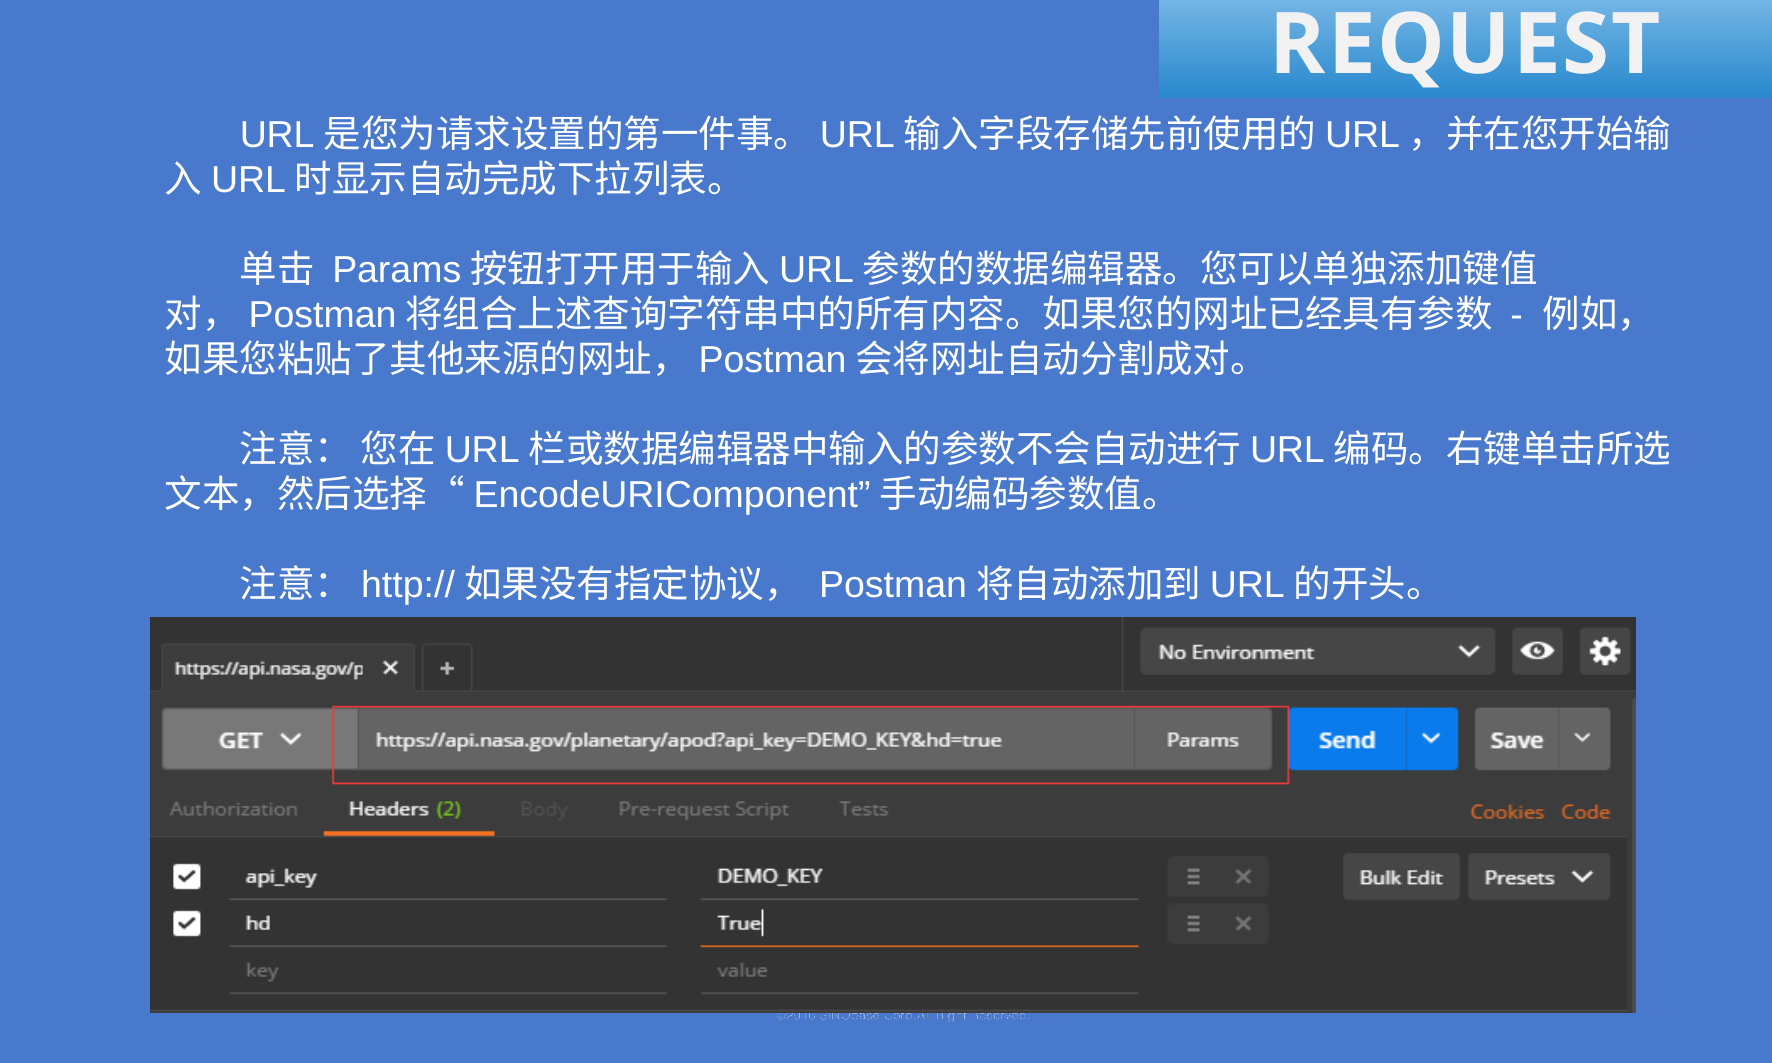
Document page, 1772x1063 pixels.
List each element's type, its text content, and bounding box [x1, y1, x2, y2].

text_box request [1159, 0, 1772, 98]
picture [0, 0, 1772, 1063]
text_box URL是您为请求设置的第一件事。URL输入字段存储先前使用的URL，并在您开始输入URL时显示自动完成下拉列表。 单击 Params按钮打开用于输入URL参数的数据编辑器。您可以单独添加键值对，Postman将组合上述查询字符串中的所有内容。如果您的网址已经具有参数 - 例如，如果您粘贴了其他来源的网址，Postman会将网址自动分割成对。 注意： 您在URL栏或数据编辑器中输入的参数不会自动进行URL编码。右键单击所选文本，然后选择“EncodeURIComponent”手动编码参数值。 注意：http://如果没有指定协议， Postman将自动添加到URL的开头。 [150, 102, 1699, 613]
